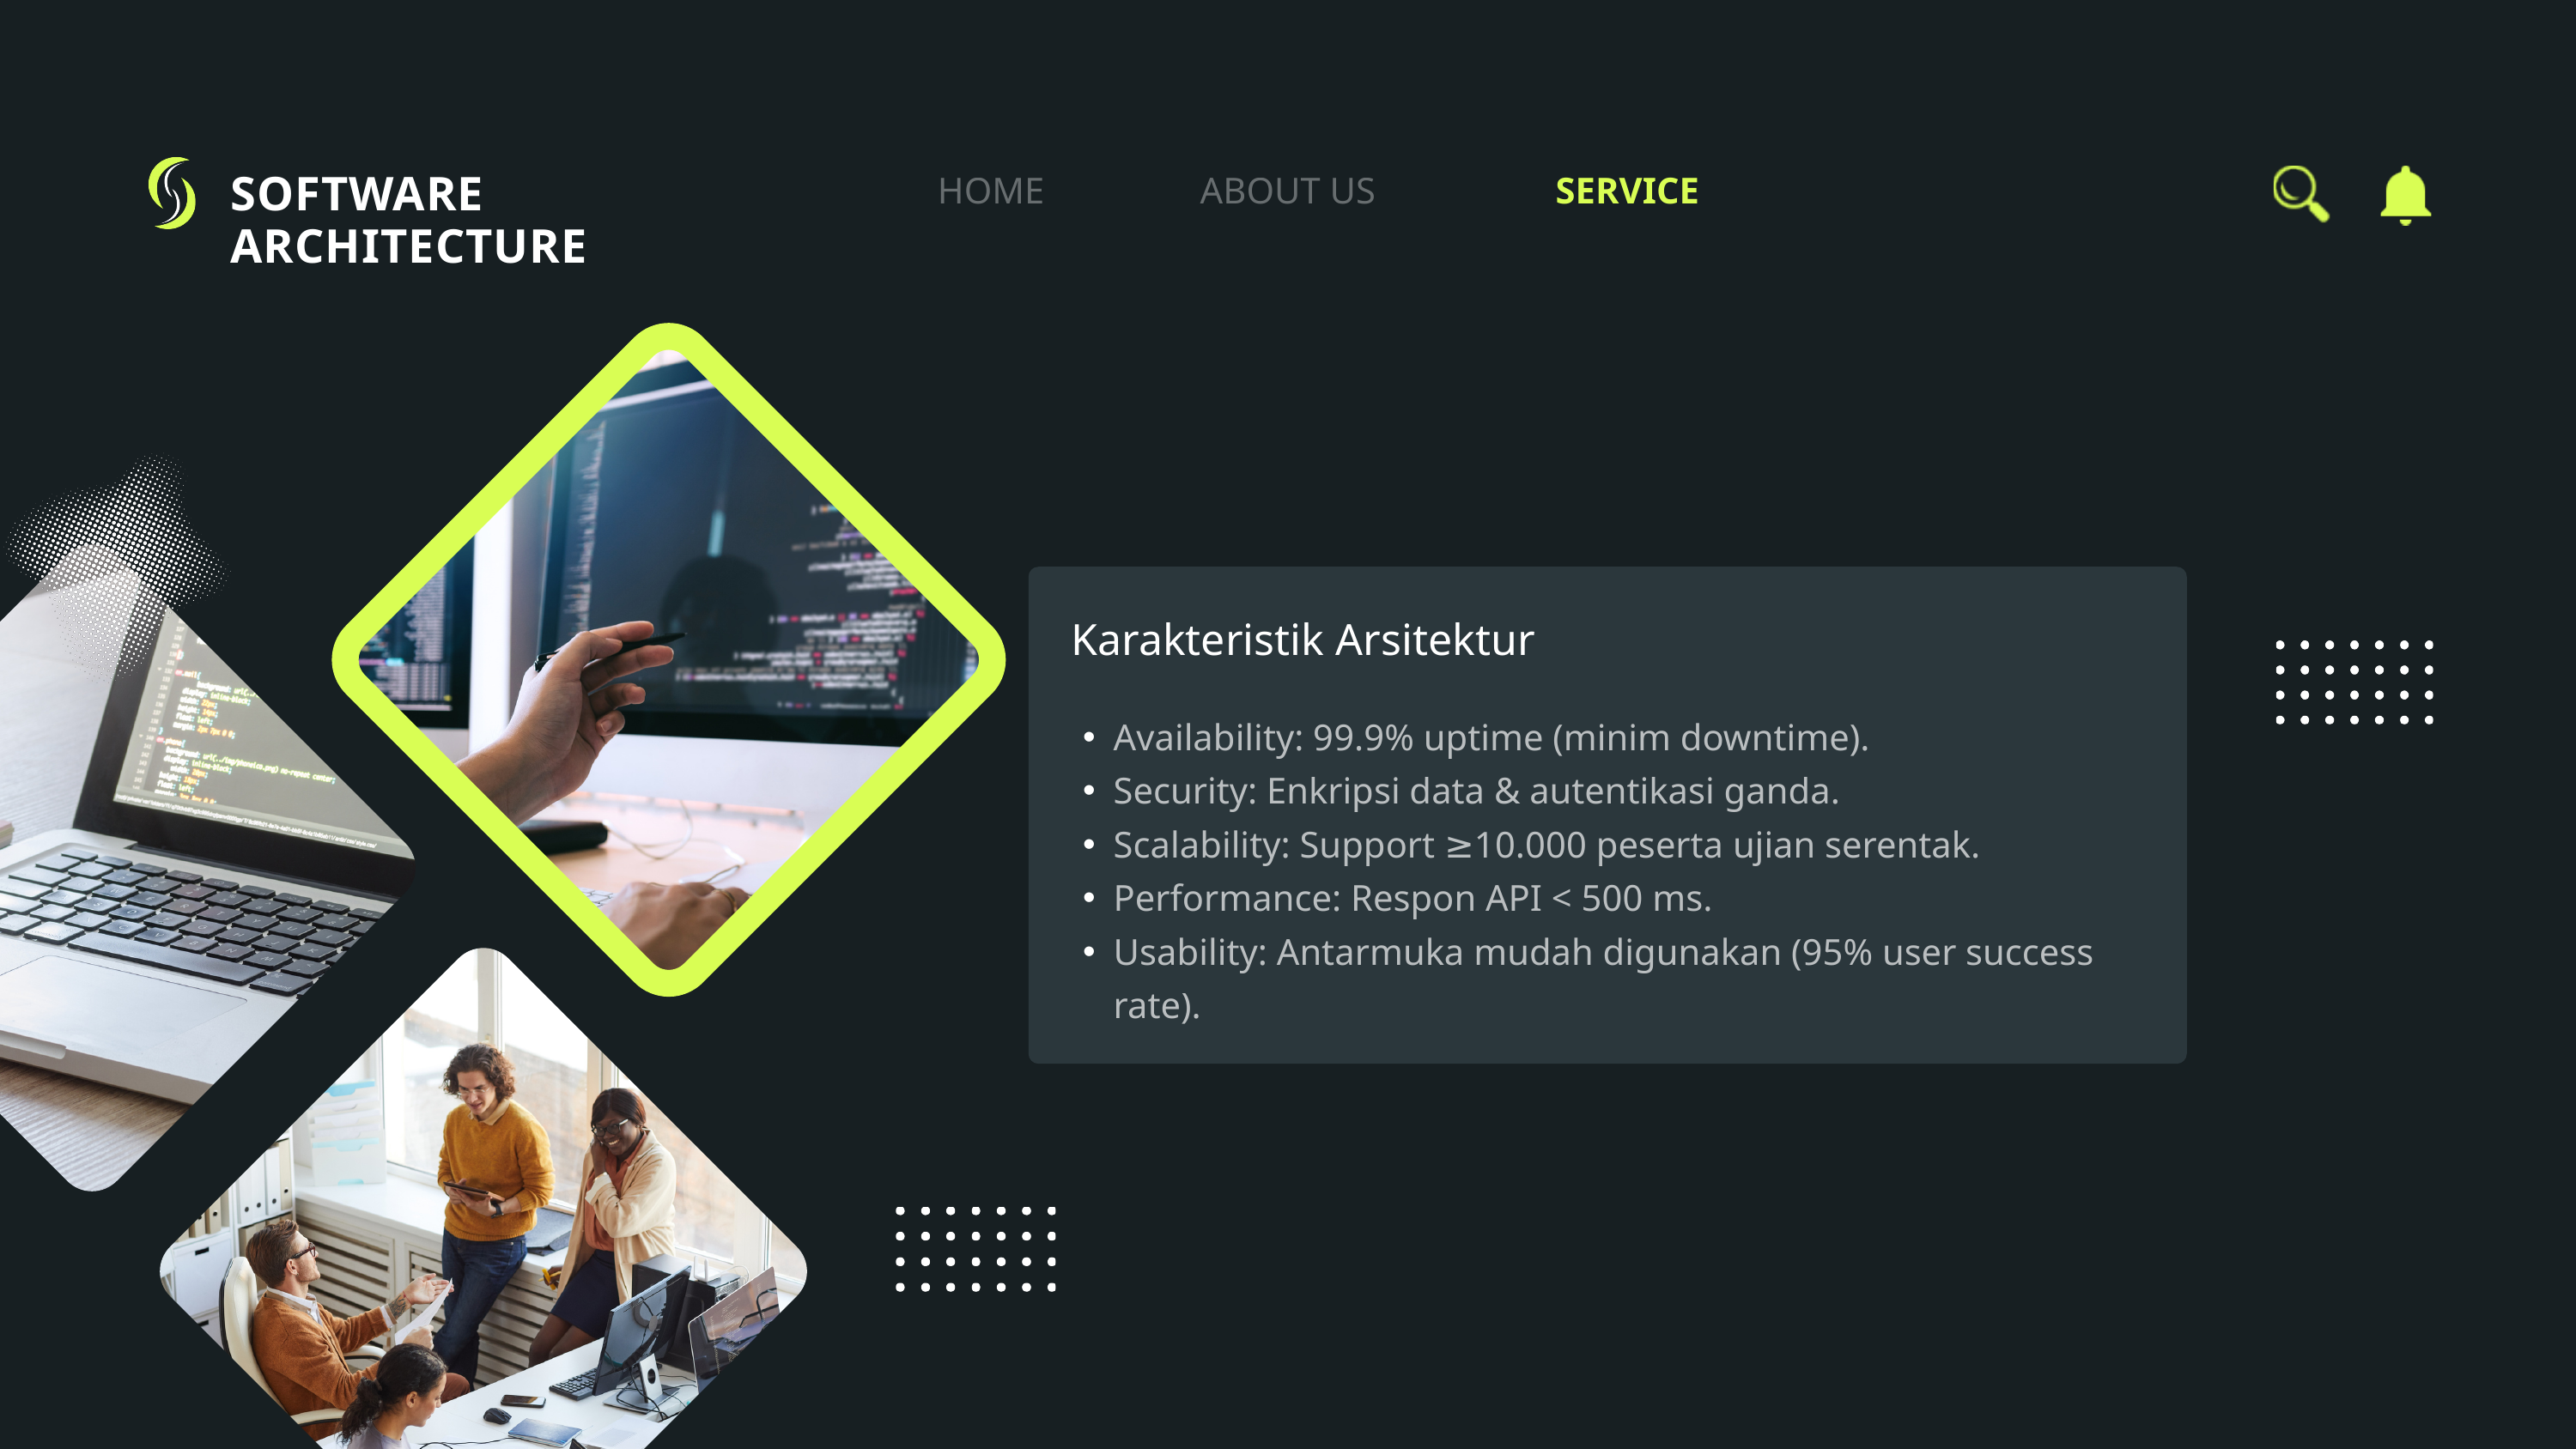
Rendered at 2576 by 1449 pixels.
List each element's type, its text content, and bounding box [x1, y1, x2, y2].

text_box [2273, 166, 2333, 226]
text_box HOME [854, 175, 1128, 211]
text_box ABOUT US [1128, 175, 1461, 211]
text_box [3, 451, 231, 528]
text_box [330, 321, 1007, 998]
text_box SERVICE [1473, 175, 1782, 211]
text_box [145, 933, 822, 1449]
text_box SOFTWARE ARCHITECTURE [230, 168, 770, 272]
text_box [2380, 166, 2432, 226]
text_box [1028, 566, 2187, 1064]
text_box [0, 530, 431, 1206]
text_box [2275, 640, 2433, 724]
text_box [144, 153, 196, 229]
text_box [896, 1207, 1056, 1292]
